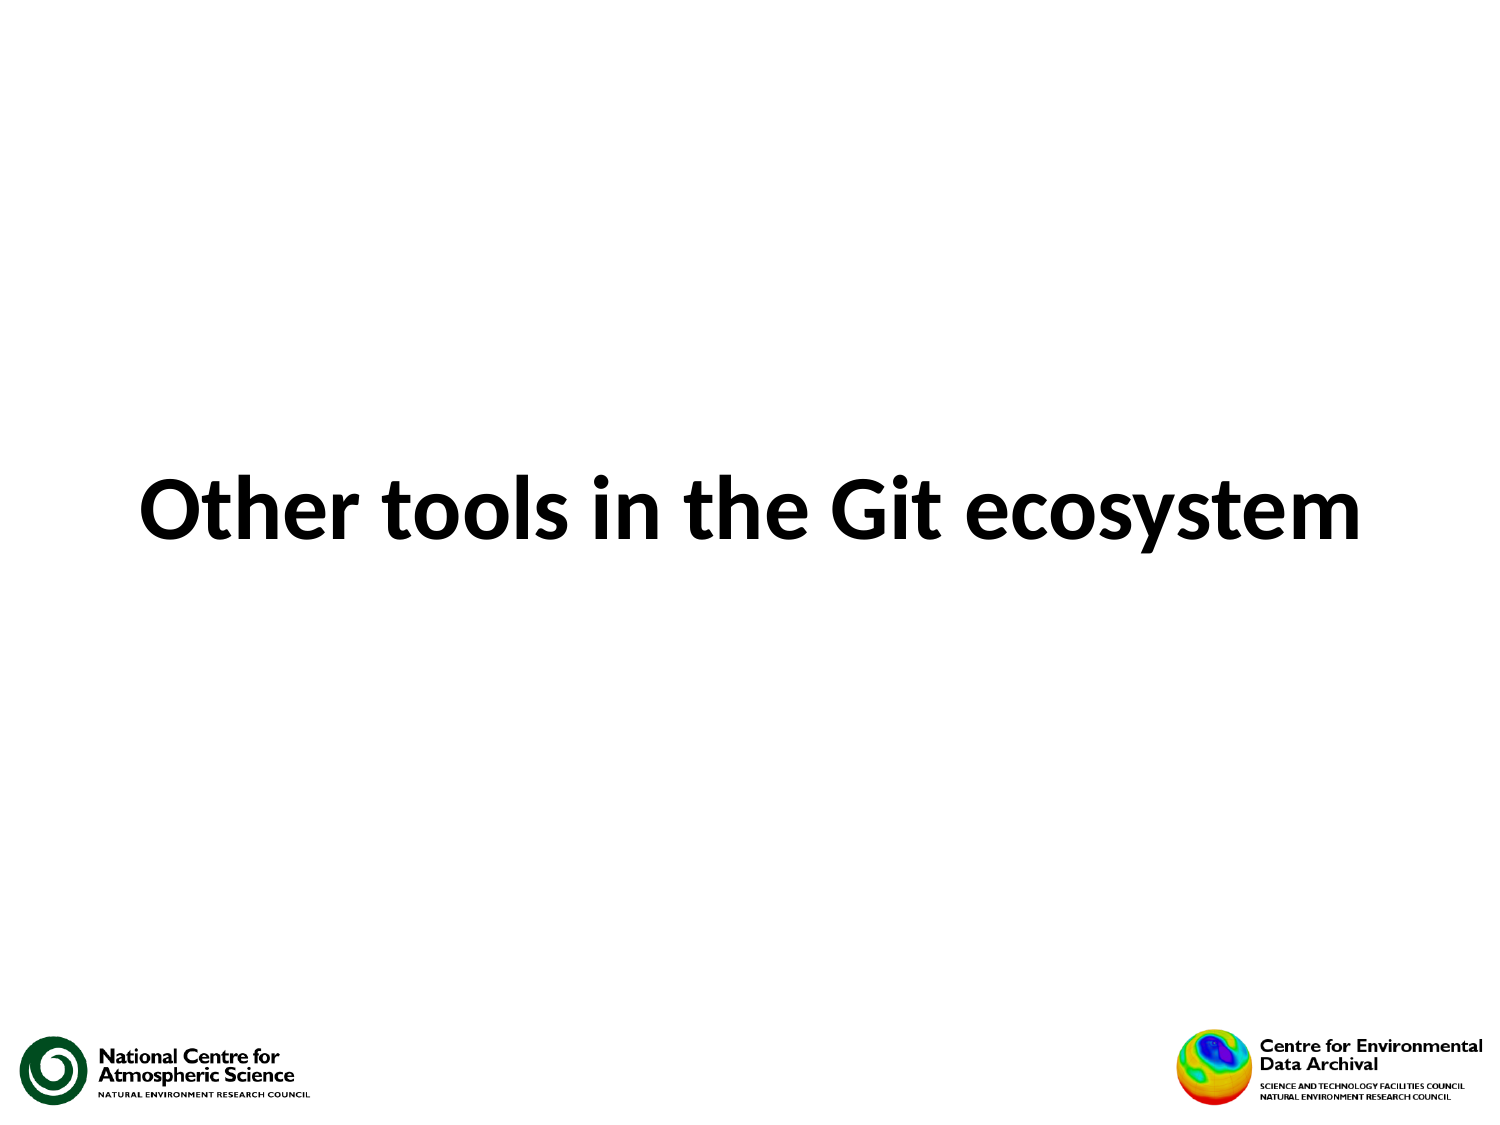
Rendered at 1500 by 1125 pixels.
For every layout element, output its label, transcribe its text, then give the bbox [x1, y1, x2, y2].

title Other tools in the Git ecosystem [76, 408, 1427, 597]
picture [1169, 1023, 1495, 1110]
picture [17, 1034, 313, 1106]
